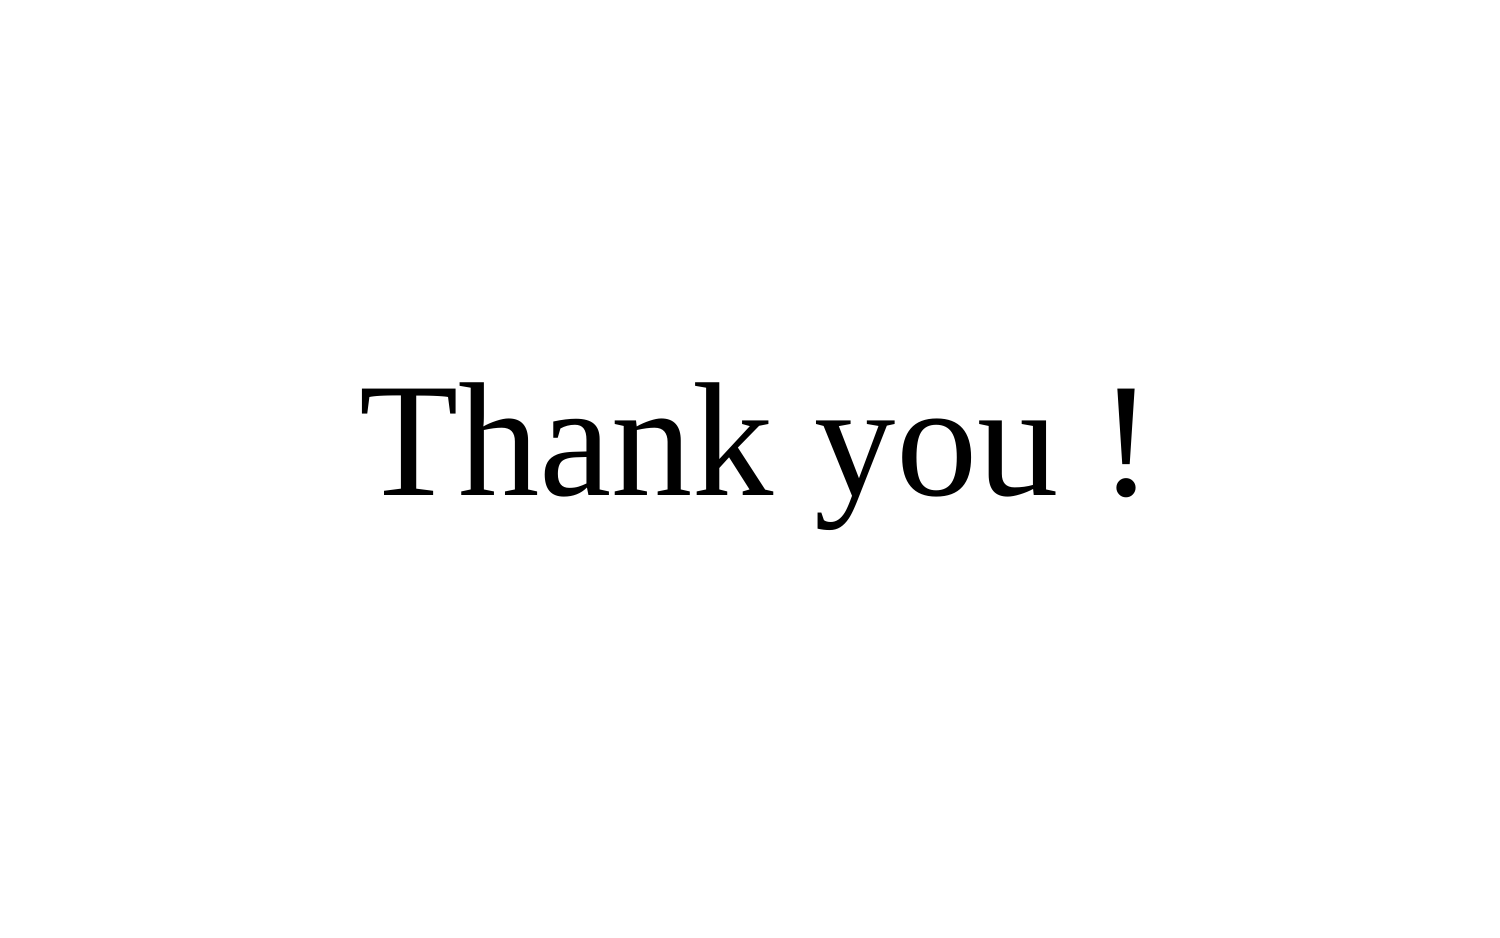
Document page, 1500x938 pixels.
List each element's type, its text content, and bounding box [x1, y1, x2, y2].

text_box Thank you ! [119, 318, 1436, 544]
